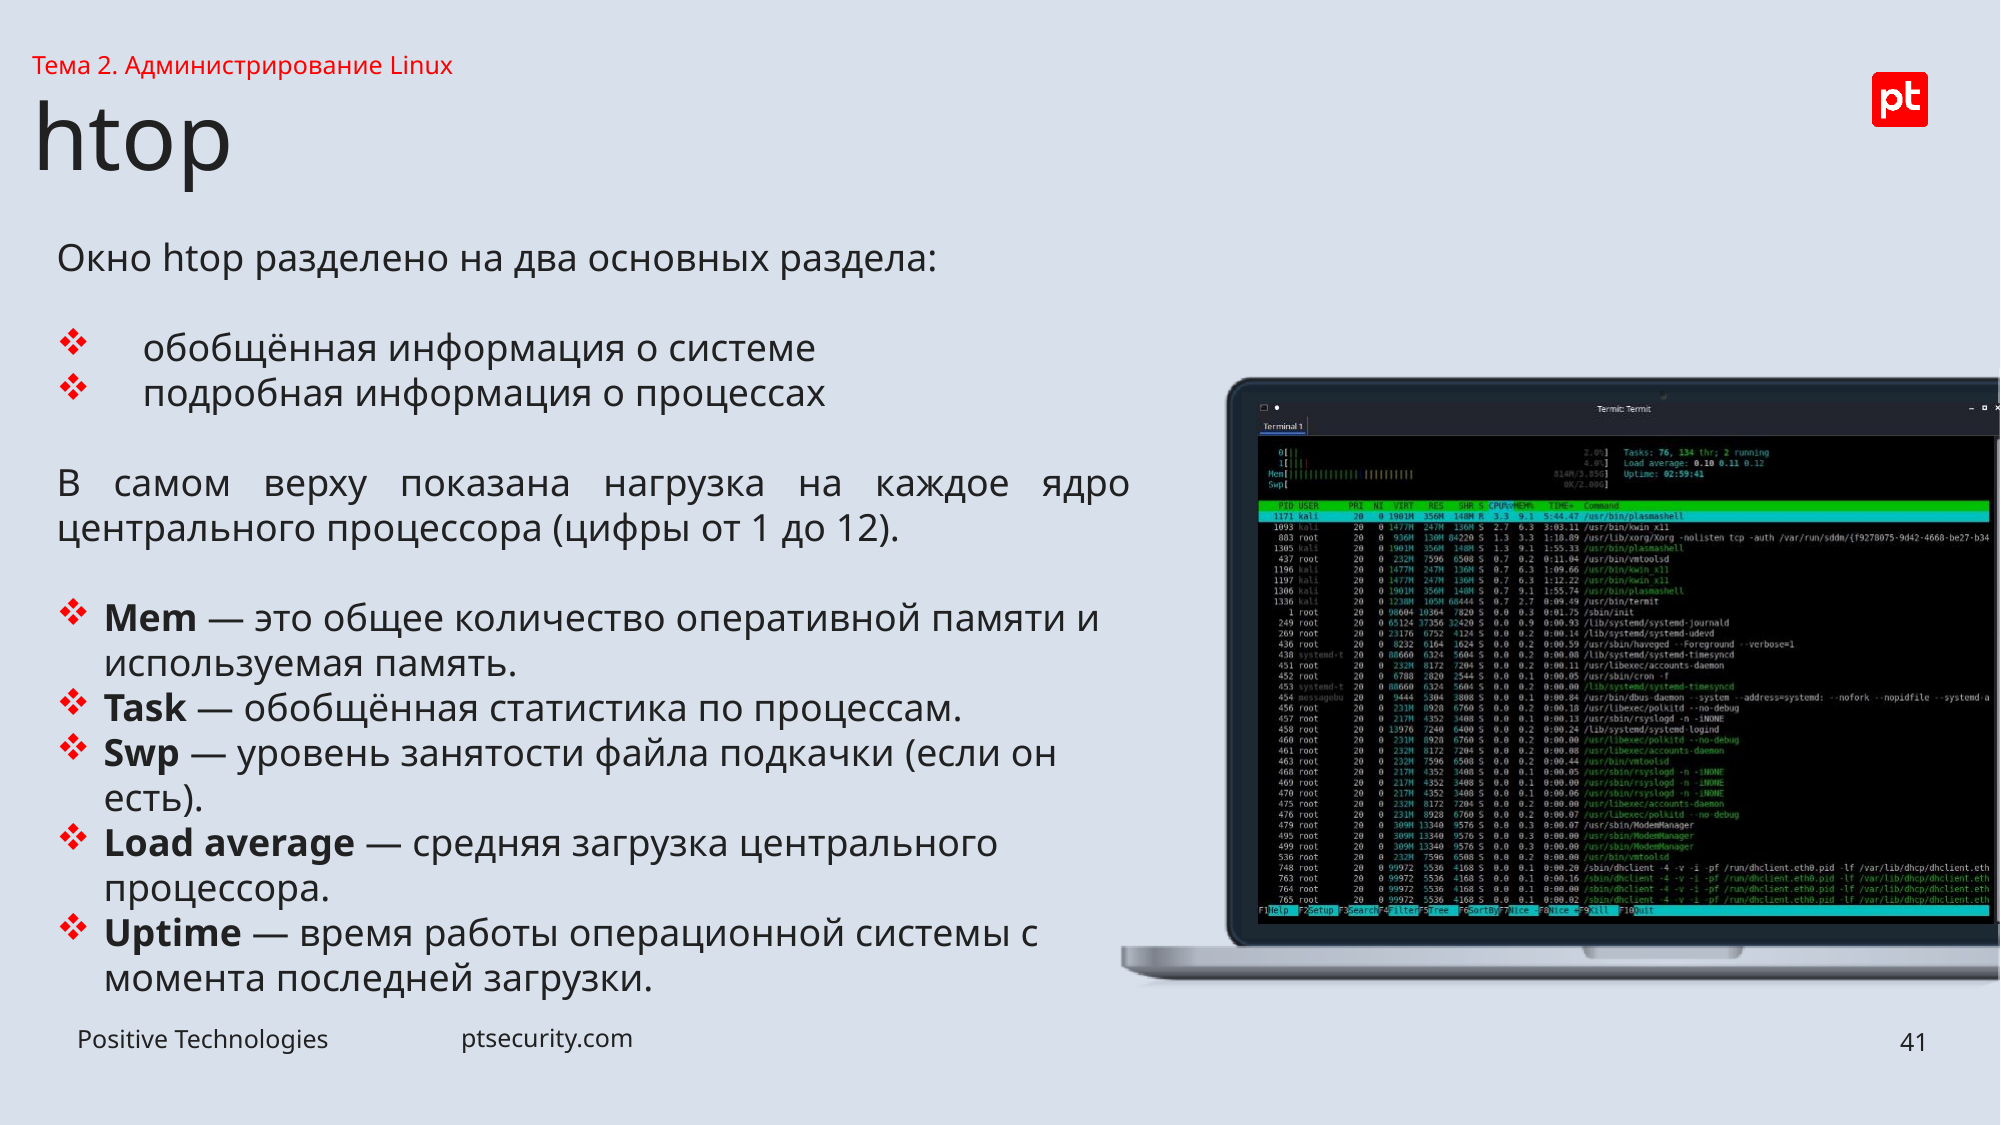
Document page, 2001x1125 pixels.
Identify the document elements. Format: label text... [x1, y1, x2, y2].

slide_number 41 [1608, 1013, 1944, 1074]
title htop [17, 117, 331, 227]
picture [0, 0, 2001, 1125]
text_box Окно htop разделено на два основных раздела: обобщённая информация о системе подробная информация о процессах В самом верху показана нагрузка на каждое ядро центрального процессора (цифры от 1 до 12). Mem — это общее количество оперативной памяти и используемая память. Task — обобщённая статистика по процессам. Swp — уровень занятости файла подкачки (если он есть). Load average — средняя загрузка центрального процессора. Uptime — время работы операционной системы с момента последней загрузки. [41, 226, 1147, 1007]
list Тема 2. Администрирование Linux [17, 41, 513, 117]
